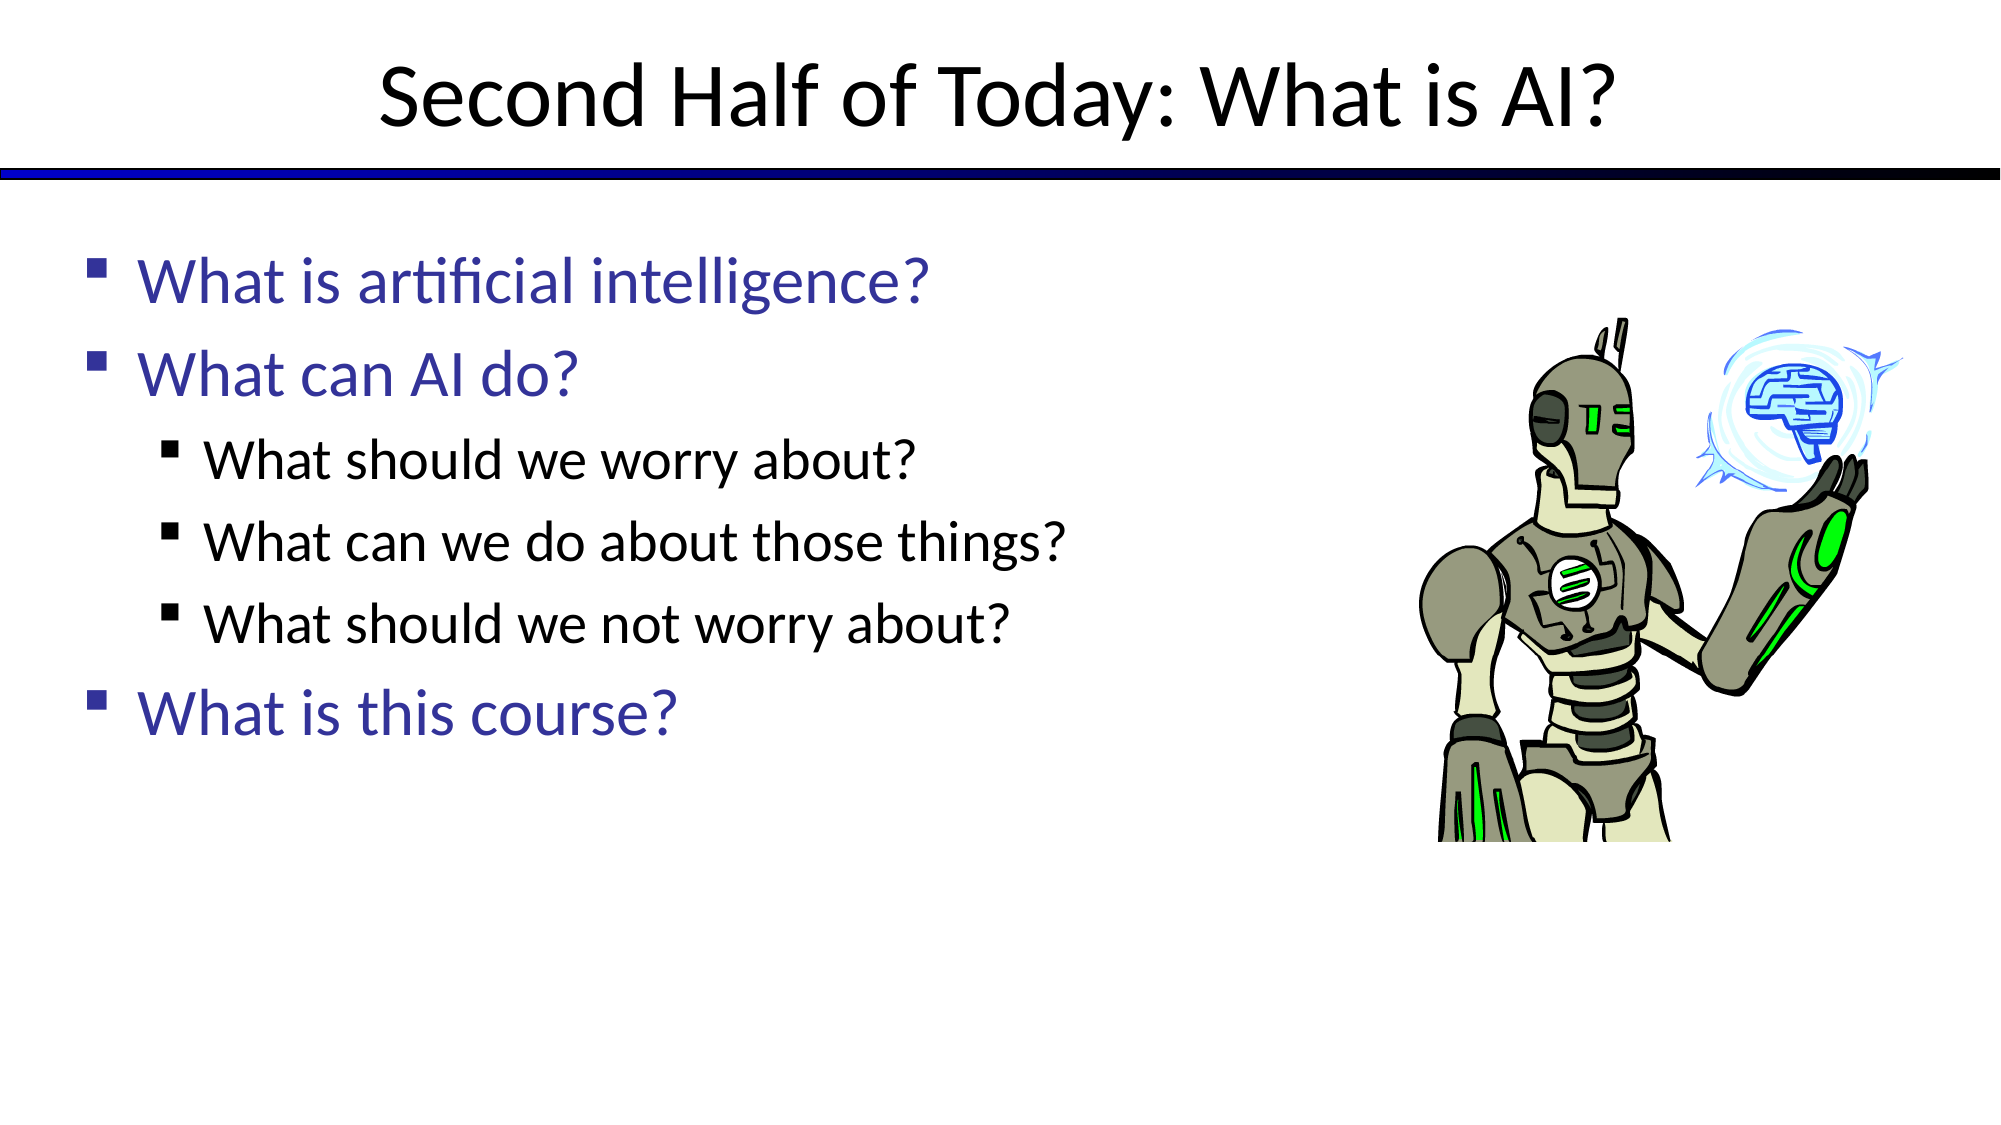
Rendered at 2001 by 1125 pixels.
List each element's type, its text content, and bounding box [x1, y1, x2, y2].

list What is artificial intelligence? What can AI do? What should we worry about? What can we do about those things? What should we not worry about? What is this course? [66, 228, 1338, 1006]
picture [1412, 283, 1911, 842]
title Second Half of Today: What is AI? [0, 0, 2000, 184]
